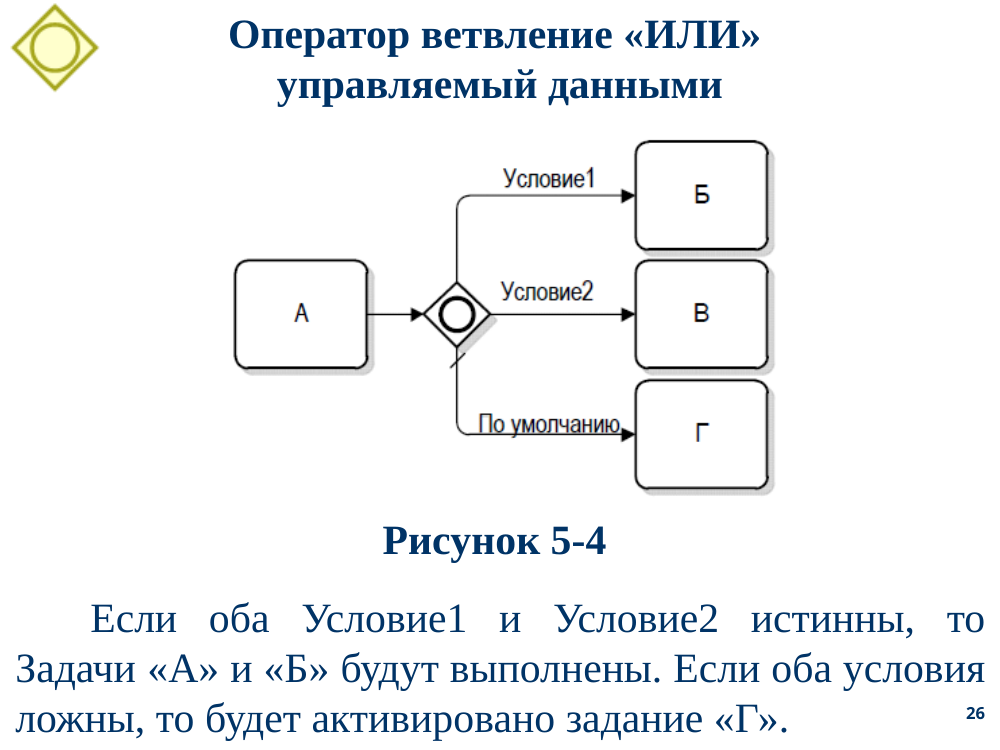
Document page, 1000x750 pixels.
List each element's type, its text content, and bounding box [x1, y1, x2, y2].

text_box Если оба Условие1 и Условие2 истинны, то Задачи «А» и «Б» будут выполнены. Если оба условия ложны, то будет активировано задание «Г». [0, 583, 1000, 749]
picture [212, 116, 788, 508]
text_box Рисунок 5-4 [367, 508, 633, 571]
picture [0, 0, 104, 97]
text_box Оператор ветвление «ИЛИ» управляемый данными [0, 0, 1000, 115]
